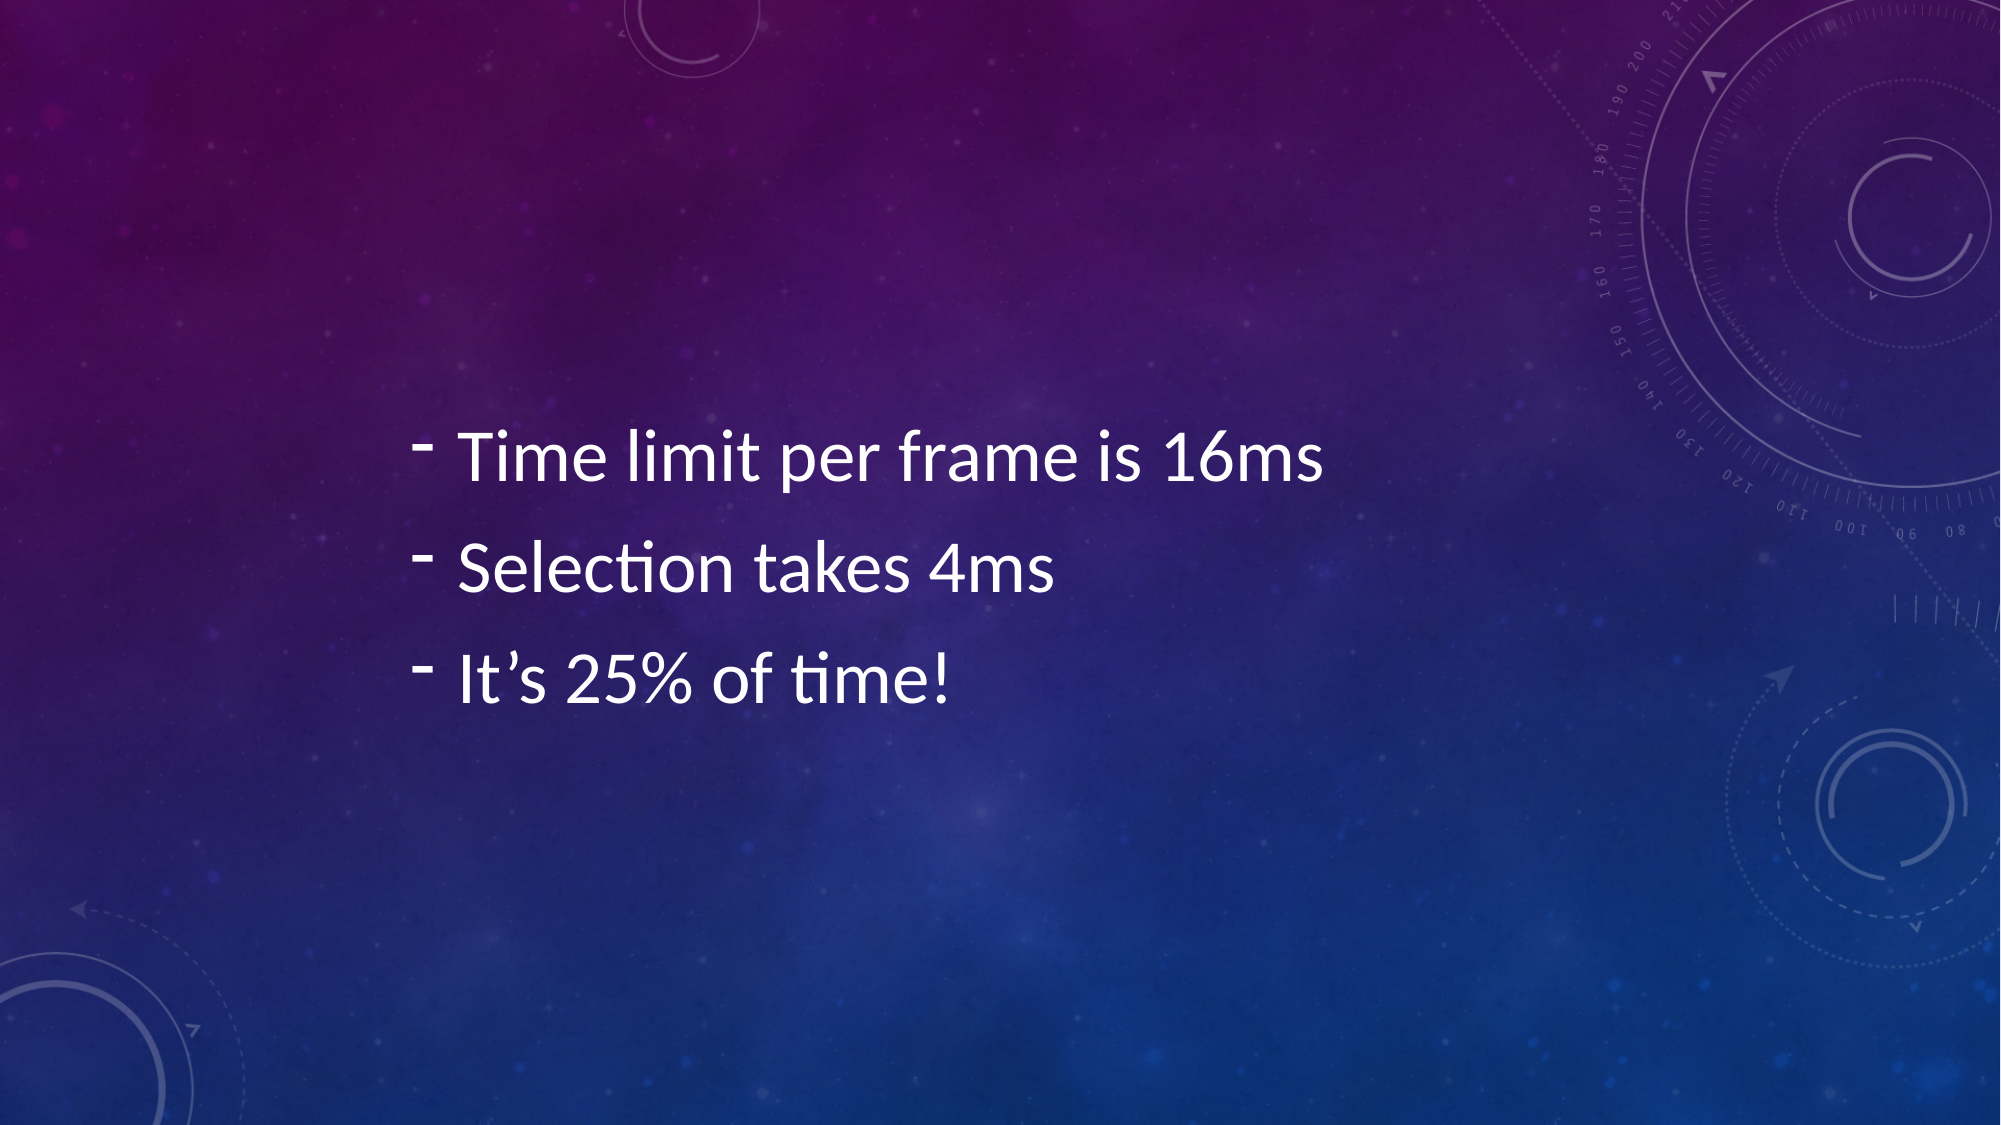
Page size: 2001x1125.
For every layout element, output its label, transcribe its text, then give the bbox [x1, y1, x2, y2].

picture [0, 0, 2001, 1125]
list Time limit per frame is 16ms Selection takes 4ms It’s 25% of time! [395, 263, 1604, 862]
